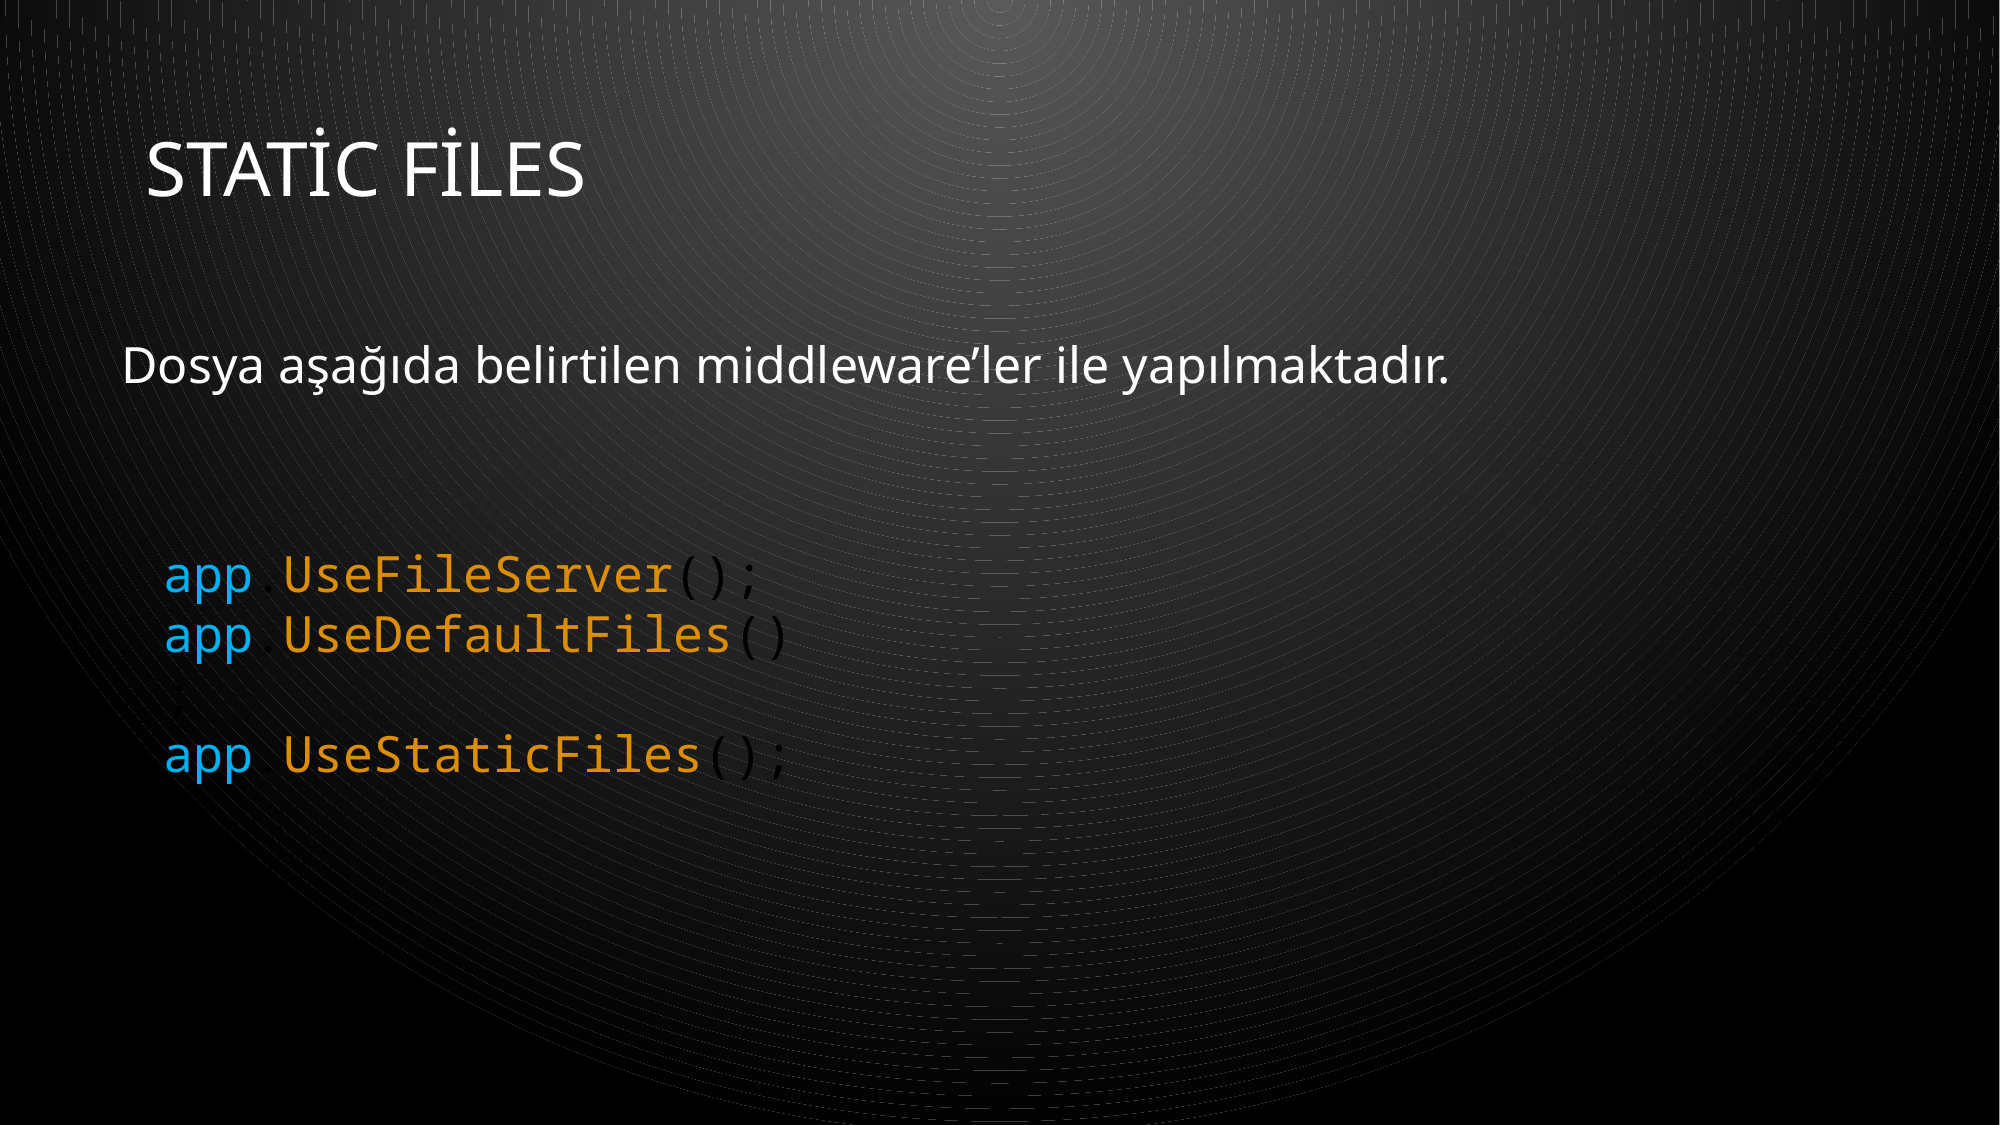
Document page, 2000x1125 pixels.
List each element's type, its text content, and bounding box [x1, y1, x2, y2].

title Static Files [130, 42, 1531, 290]
text_box Dosya aşağıda belirtilen middleware’ler ile yapılmaktadır. [106, 326, 1466, 401]
text_box app.UseFileServer(); app.UseDefaultFiles(); app.UseStaticFiles(); [149, 534, 823, 790]
